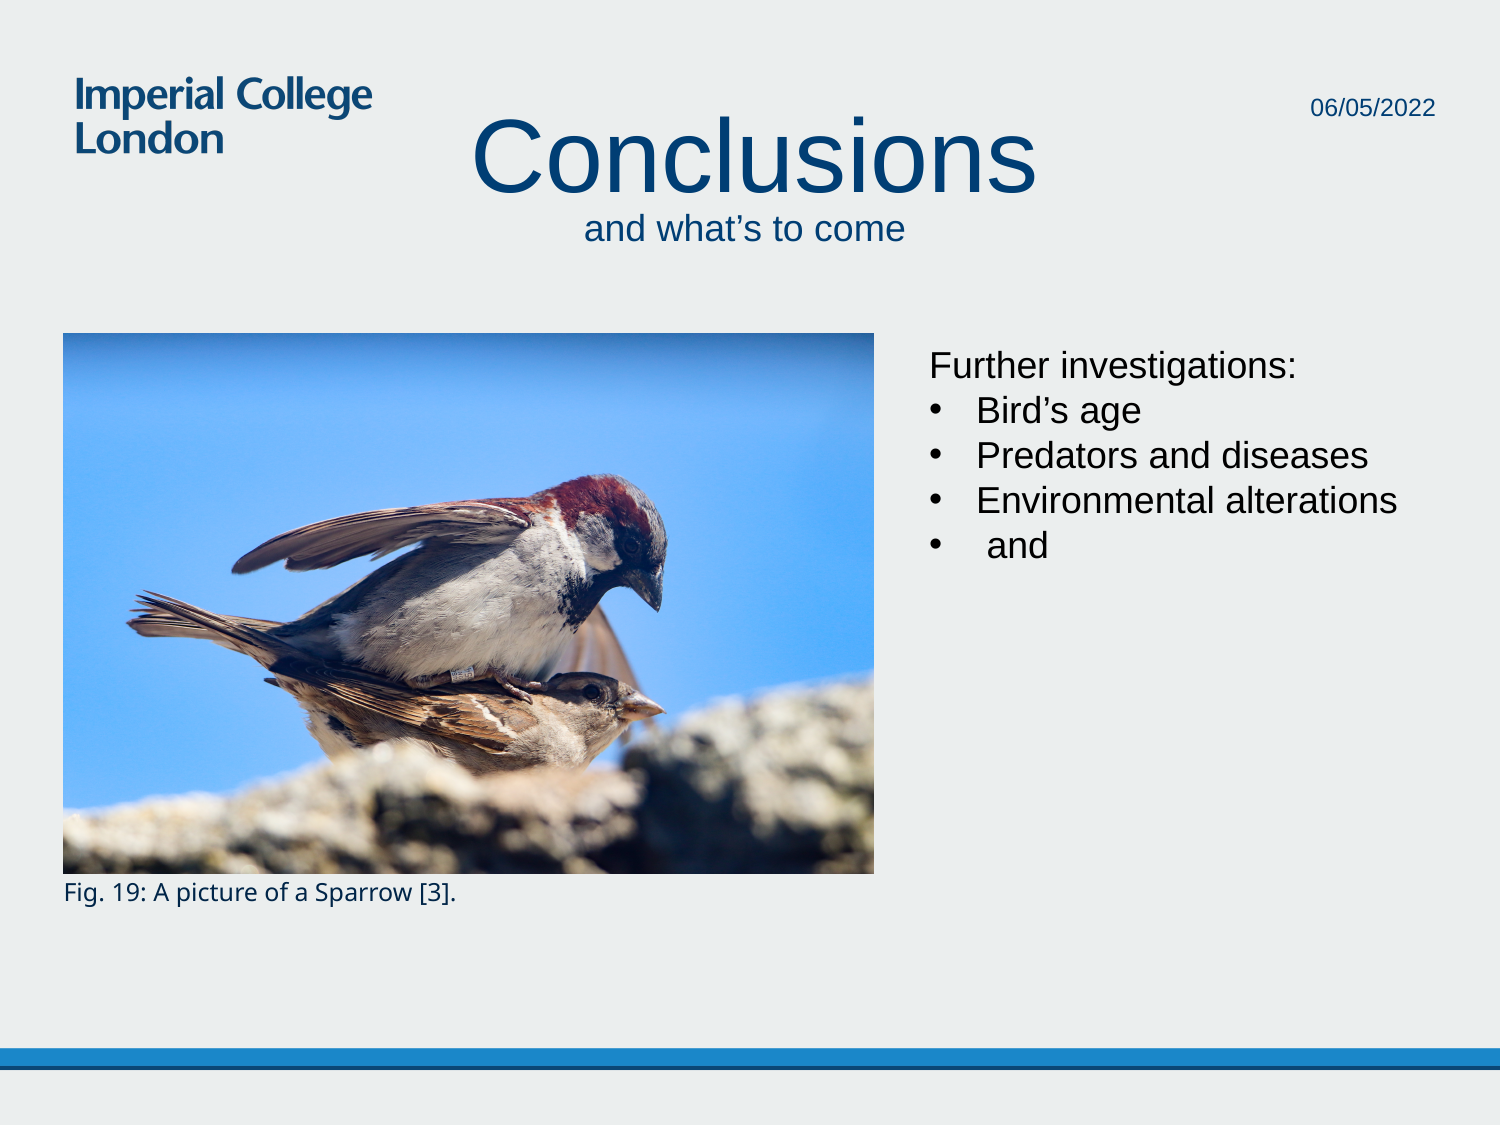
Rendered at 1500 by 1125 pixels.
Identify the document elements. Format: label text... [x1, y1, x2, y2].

title Conclusions [470, 71, 1096, 223]
picture [0, 0, 1500, 1125]
text_box and what’s to come [583, 180, 940, 265]
text_box 06/05/2022 [1175, 91, 1437, 134]
text_box Fig. 19: A picture of a Sparrow [3]. [63, 881, 584, 921]
